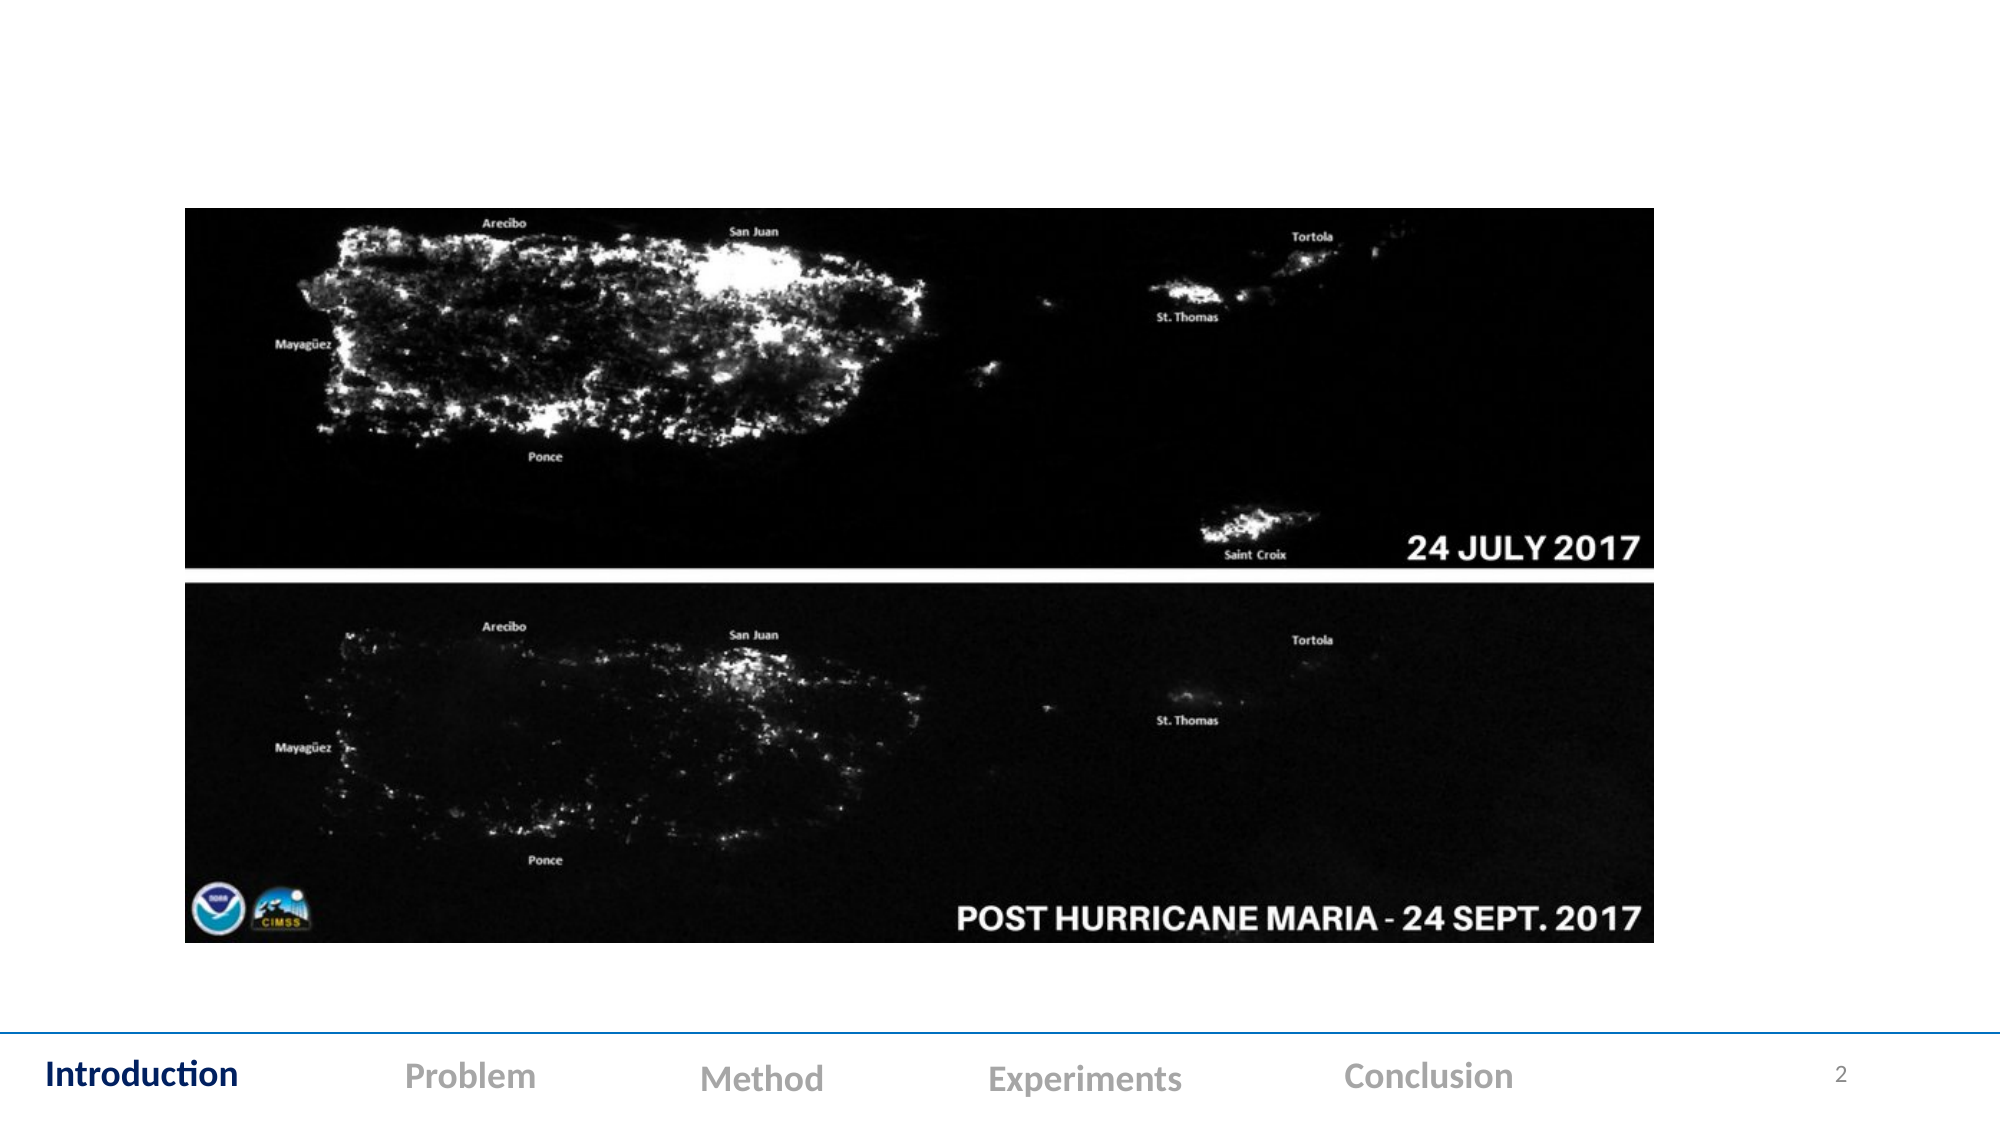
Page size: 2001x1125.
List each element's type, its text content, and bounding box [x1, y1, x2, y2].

text_box Conclusion [1329, 1043, 1530, 1104]
text_box Experiments [973, 1046, 1198, 1106]
text_box Problem [390, 1043, 552, 1104]
slide_number 2 [1412, 1042, 1863, 1103]
text_box Introduction [30, 1041, 254, 1102]
text_box Method [685, 1046, 840, 1106]
picture [185, 208, 1654, 943]
